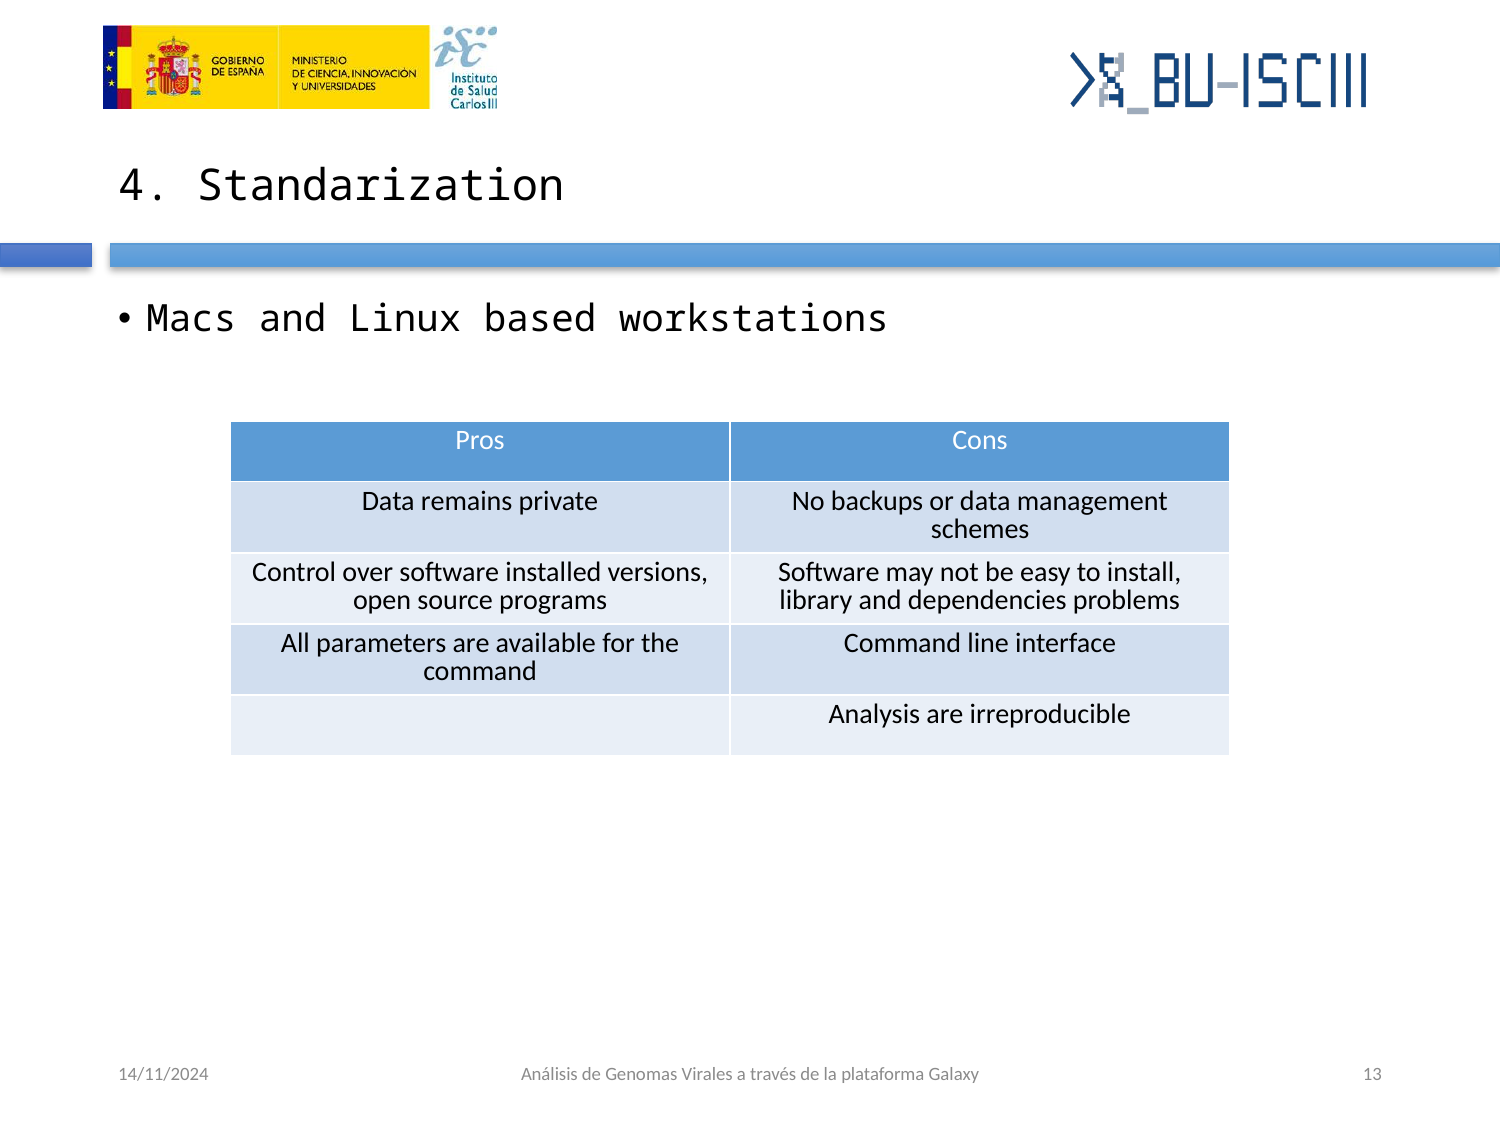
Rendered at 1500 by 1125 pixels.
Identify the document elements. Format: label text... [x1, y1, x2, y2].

picture [103, 25, 497, 109]
table_cell Analysis are irreproducible [731, 696, 1229, 755]
table_cell All parameters are available for the command [231, 625, 729, 694]
text_box 4. Standarization [103, 114, 1397, 257]
slide_number ‹#› [1059, 1042, 1397, 1103]
table_header Cons [731, 422, 1229, 481]
table_cell Data remains private [231, 482, 729, 552]
footer Análisis de Genomas Virales a través de la plataforma Galaxy [496, 1042, 1004, 1103]
table_cell [231, 696, 729, 755]
list Macs and Linux based workstations [103, 291, 1397, 1021]
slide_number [103, 1042, 441, 1103]
table_cell No backups or data management schemes [731, 482, 1229, 552]
picture [1059, 0, 1380, 114]
table_cell Software may not be easy to install, library and dependencies problems [731, 554, 1229, 623]
table_header Pros [231, 422, 729, 481]
table_cell Command line interface [731, 625, 1229, 694]
table_cell Control over software installed versions, open source programs [231, 554, 729, 623]
